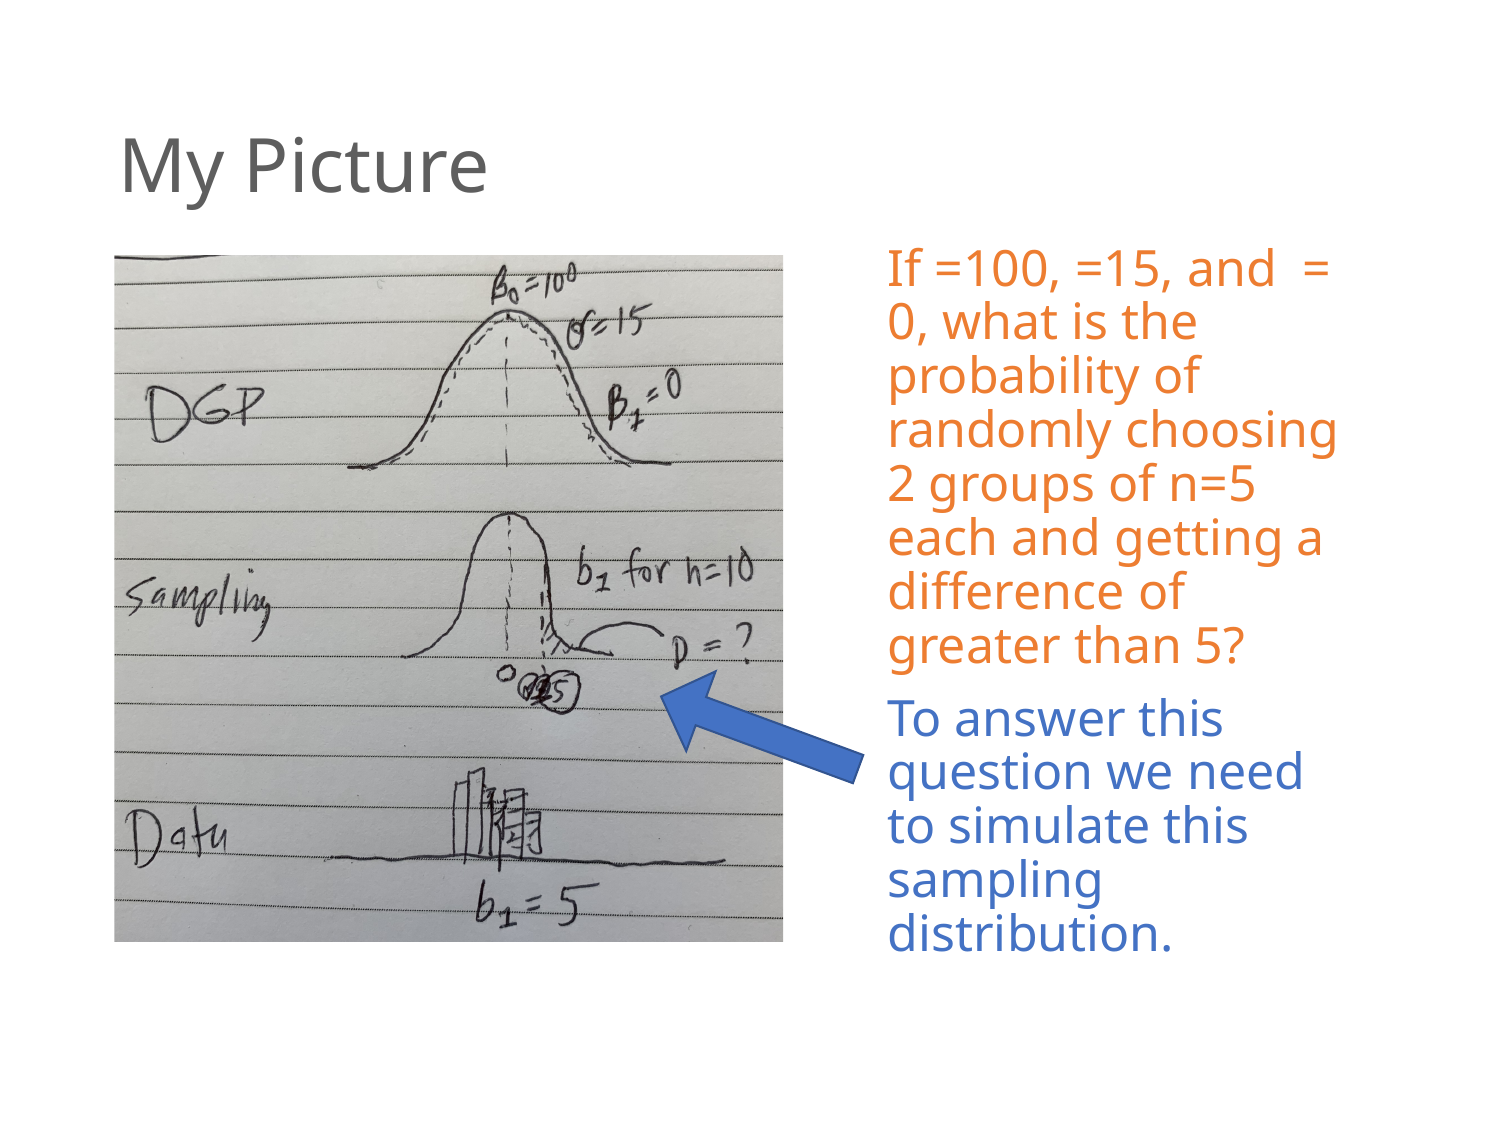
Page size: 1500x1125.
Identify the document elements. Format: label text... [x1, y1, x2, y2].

text_box [792, 727, 865, 785]
text_box To answer this question we need to simulate this sampling distribution. [872, 685, 1363, 975]
title My Picture [103, 59, 1397, 278]
picture [105, 264, 792, 942]
